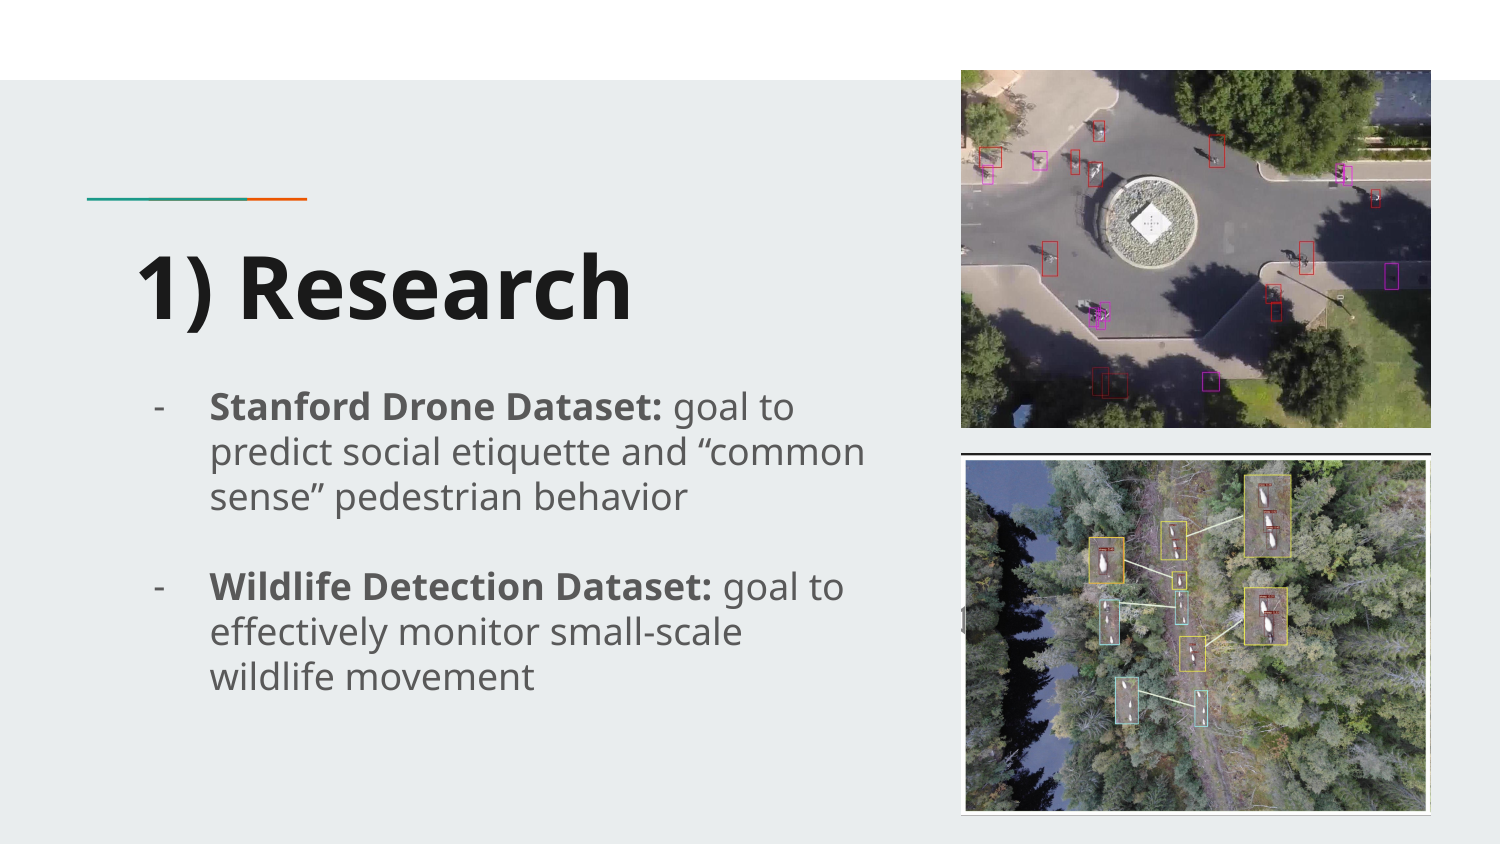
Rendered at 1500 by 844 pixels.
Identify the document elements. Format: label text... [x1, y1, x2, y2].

picture [961, 70, 1431, 428]
picture [961, 452, 1431, 817]
subtitle Stanford Drone Dataset: goal to predict social etiquette and “common sense” pedestrian behavior Wildlife Detection Dataset: goal to effectively monitor small-scale wildlife movement [119, 367, 1381, 771]
title 1) Research [119, 216, 956, 367]
